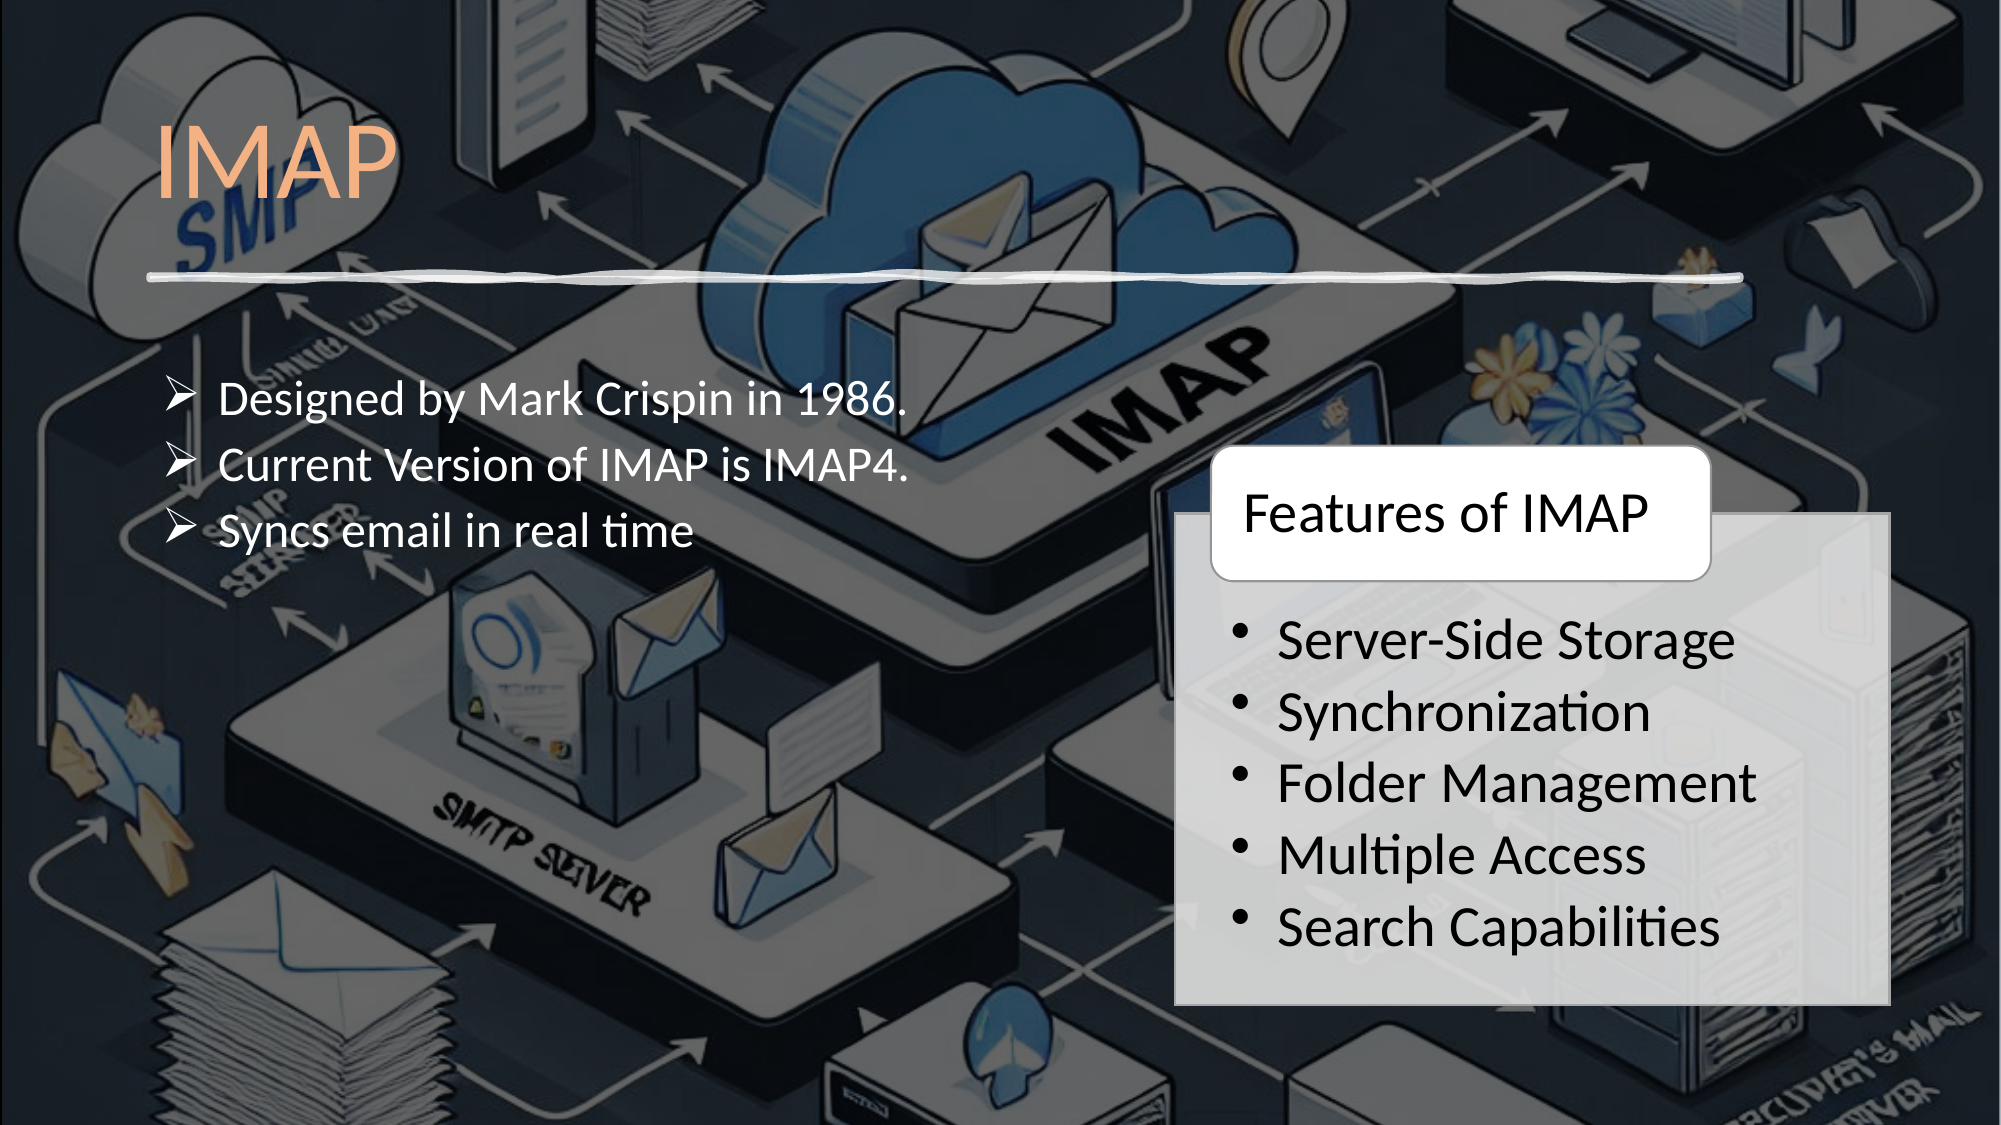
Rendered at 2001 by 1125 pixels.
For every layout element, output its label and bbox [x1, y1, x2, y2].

picture [2, 0, 2000, 1125]
text_box [1175, 438, 1890, 1013]
